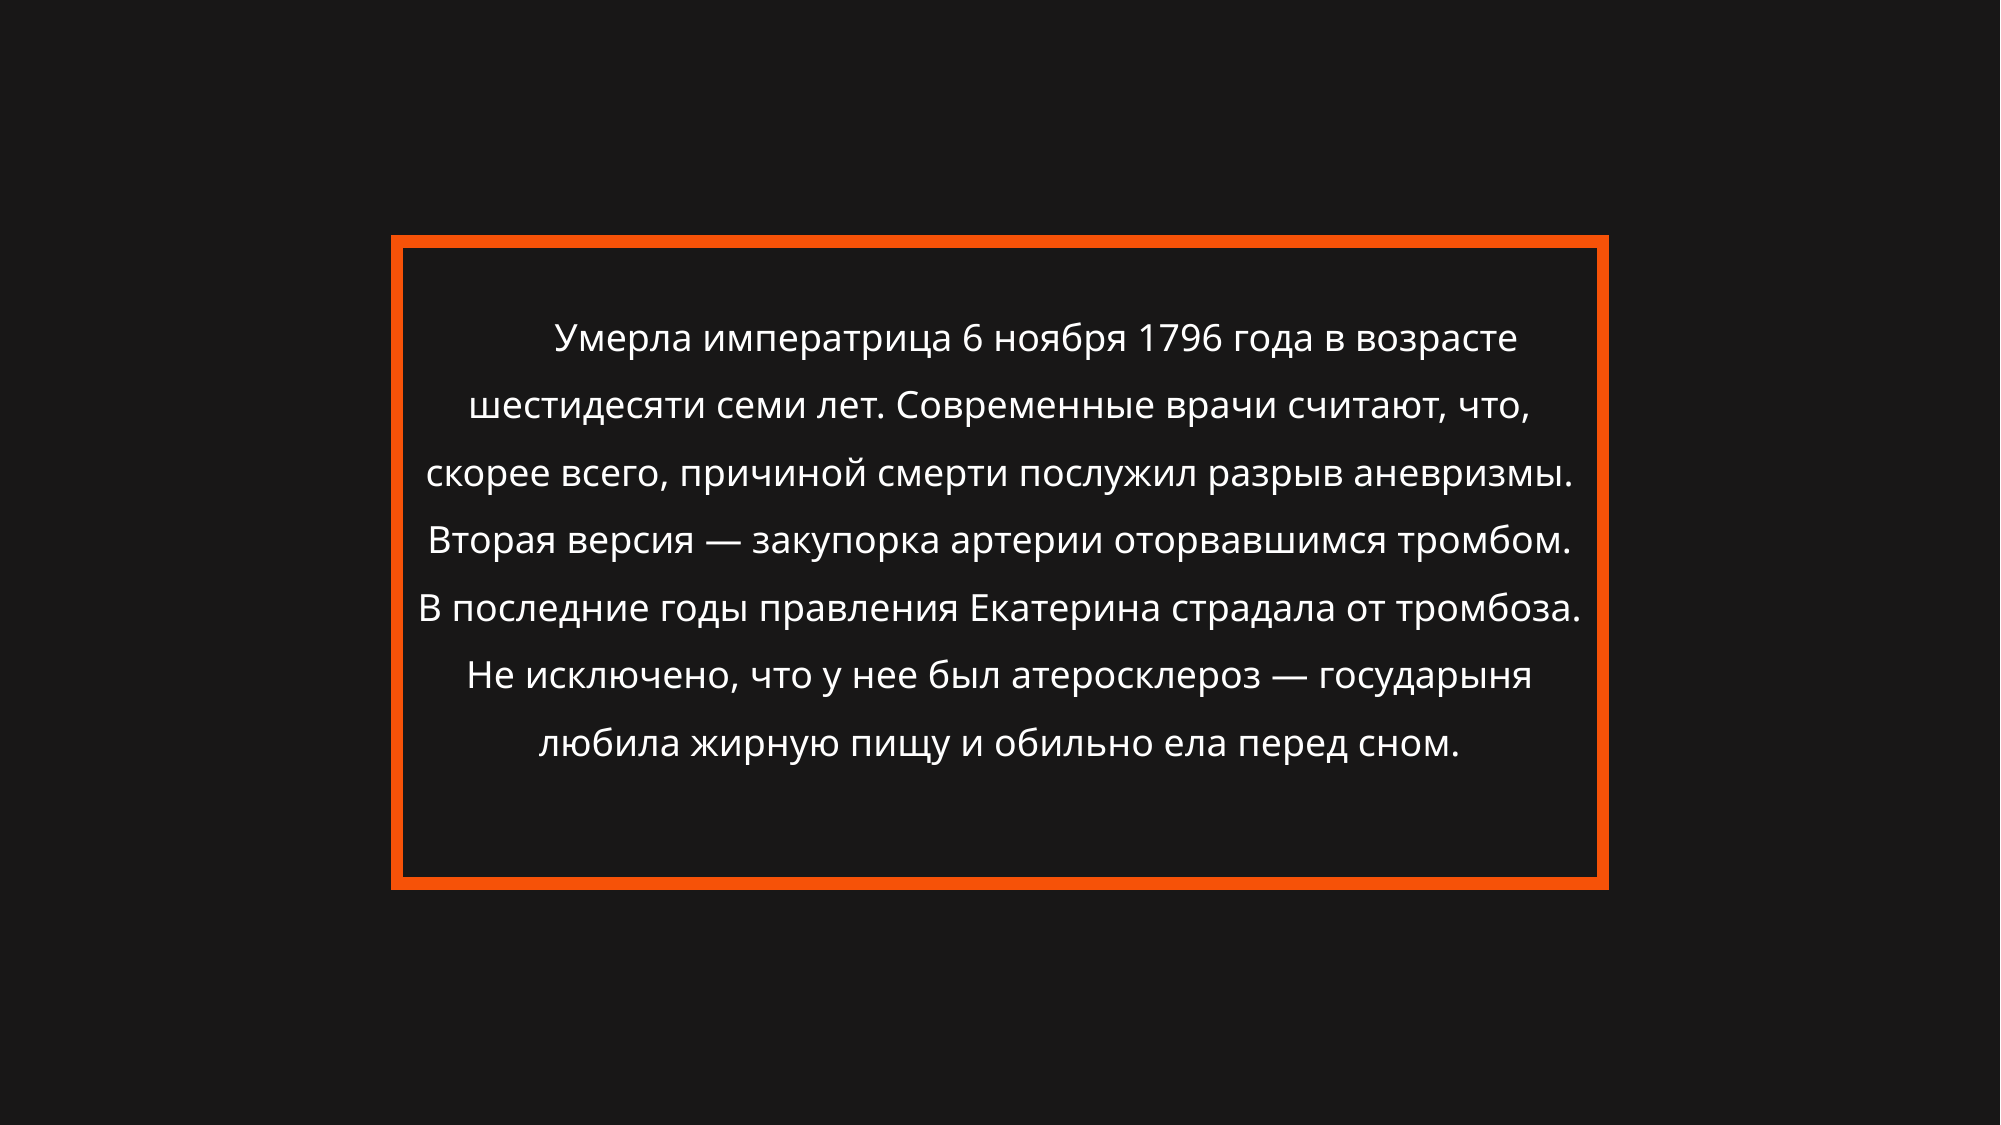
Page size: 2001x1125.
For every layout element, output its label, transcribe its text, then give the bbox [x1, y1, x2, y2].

text_box Умерла императрица 6 ноября 1796 года в возрасте шестидесяти семи лет. Современные врачи считают, что, скорее всего, причиной смерти послужил разрыв аневризмы. Вторая версия — закупорка артерии оторвавшимся тромбом. В последние годы правления Екатерина страдала от тромбоза. Не исключено, что у нее был атеросклероз — государыня любила жирную пищу и обильно ела перед сном. [396, 241, 1604, 884]
